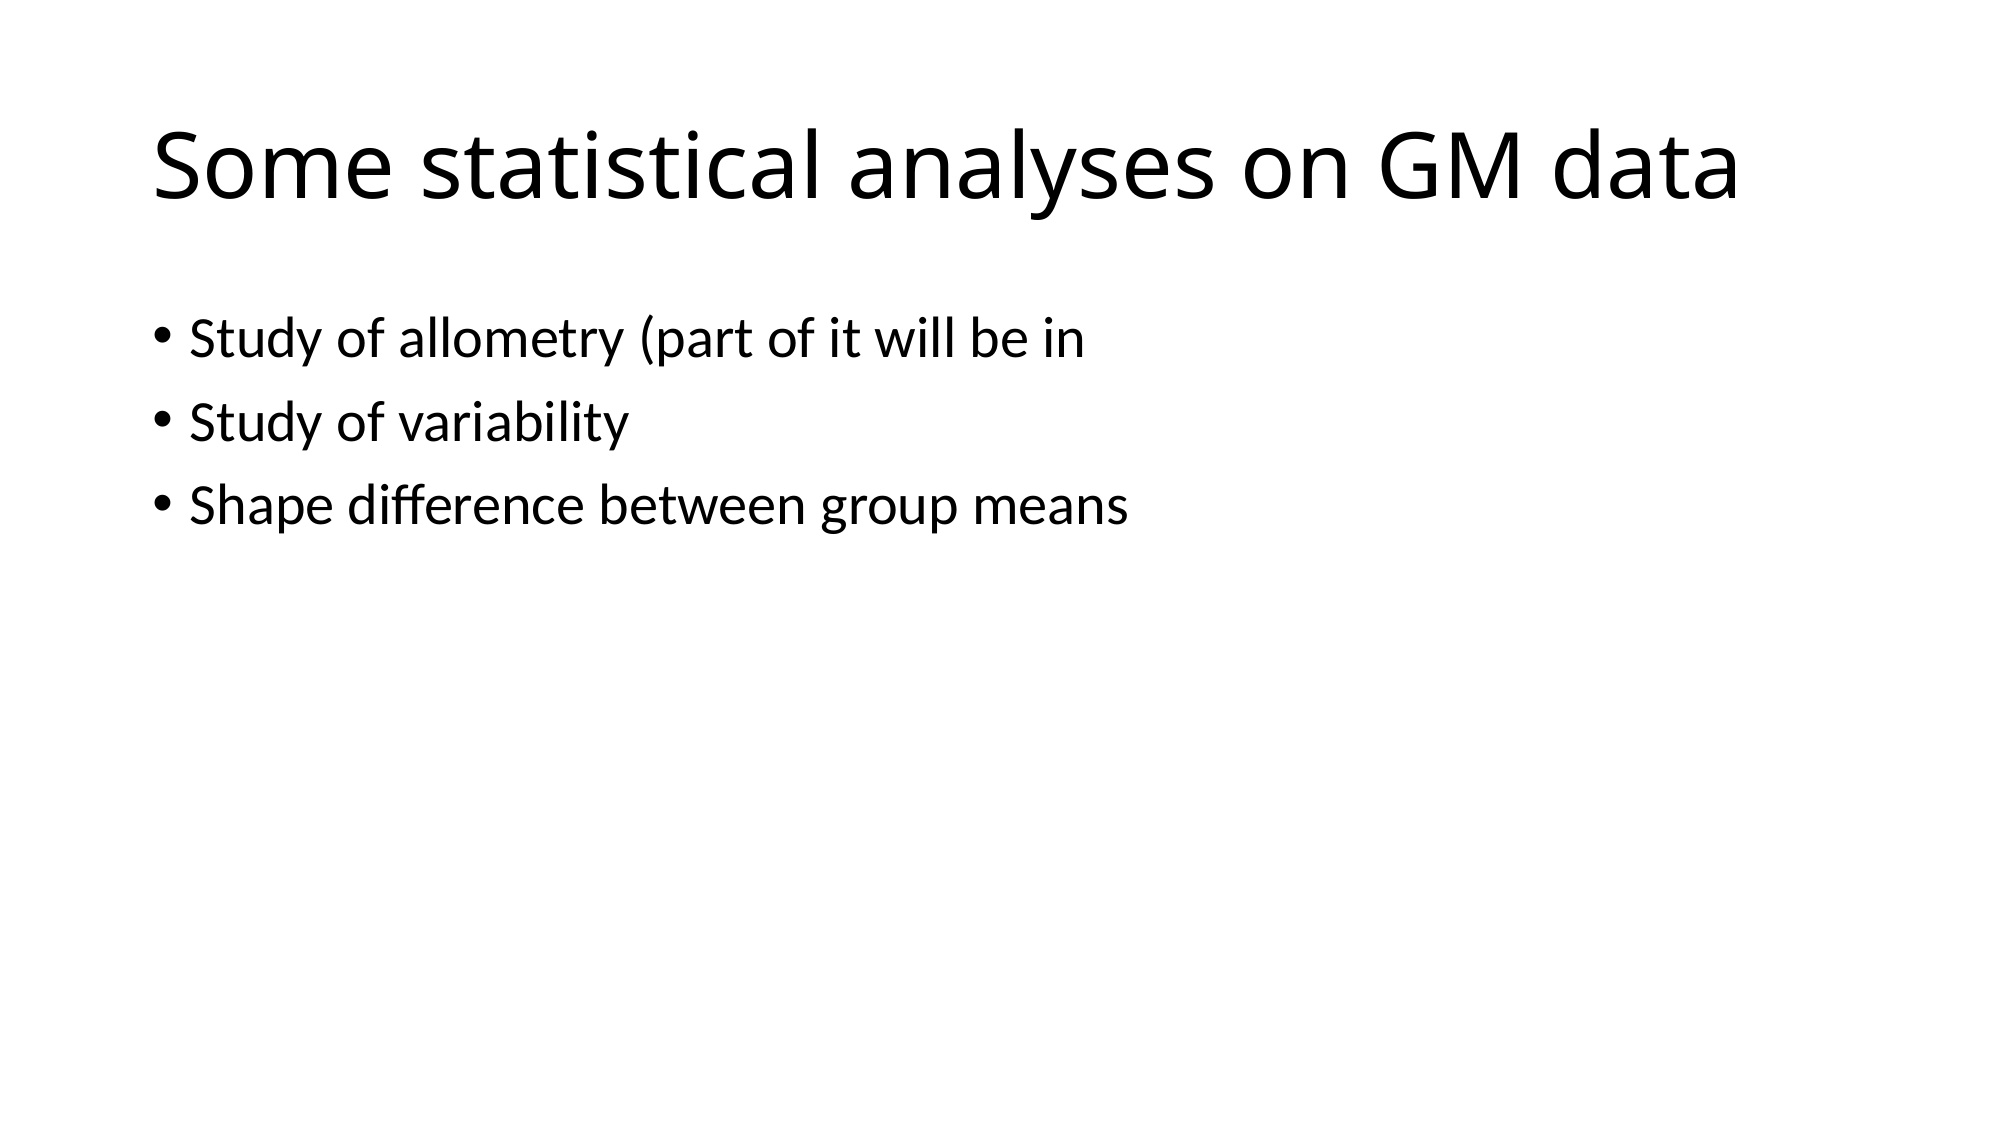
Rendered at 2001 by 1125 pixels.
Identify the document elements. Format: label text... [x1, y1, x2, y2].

list Study of allometry (part of it will be in Study of variability Shape difference between group means [137, 299, 1863, 1014]
title Some statistical analyses on GM data [137, 59, 1863, 278]
